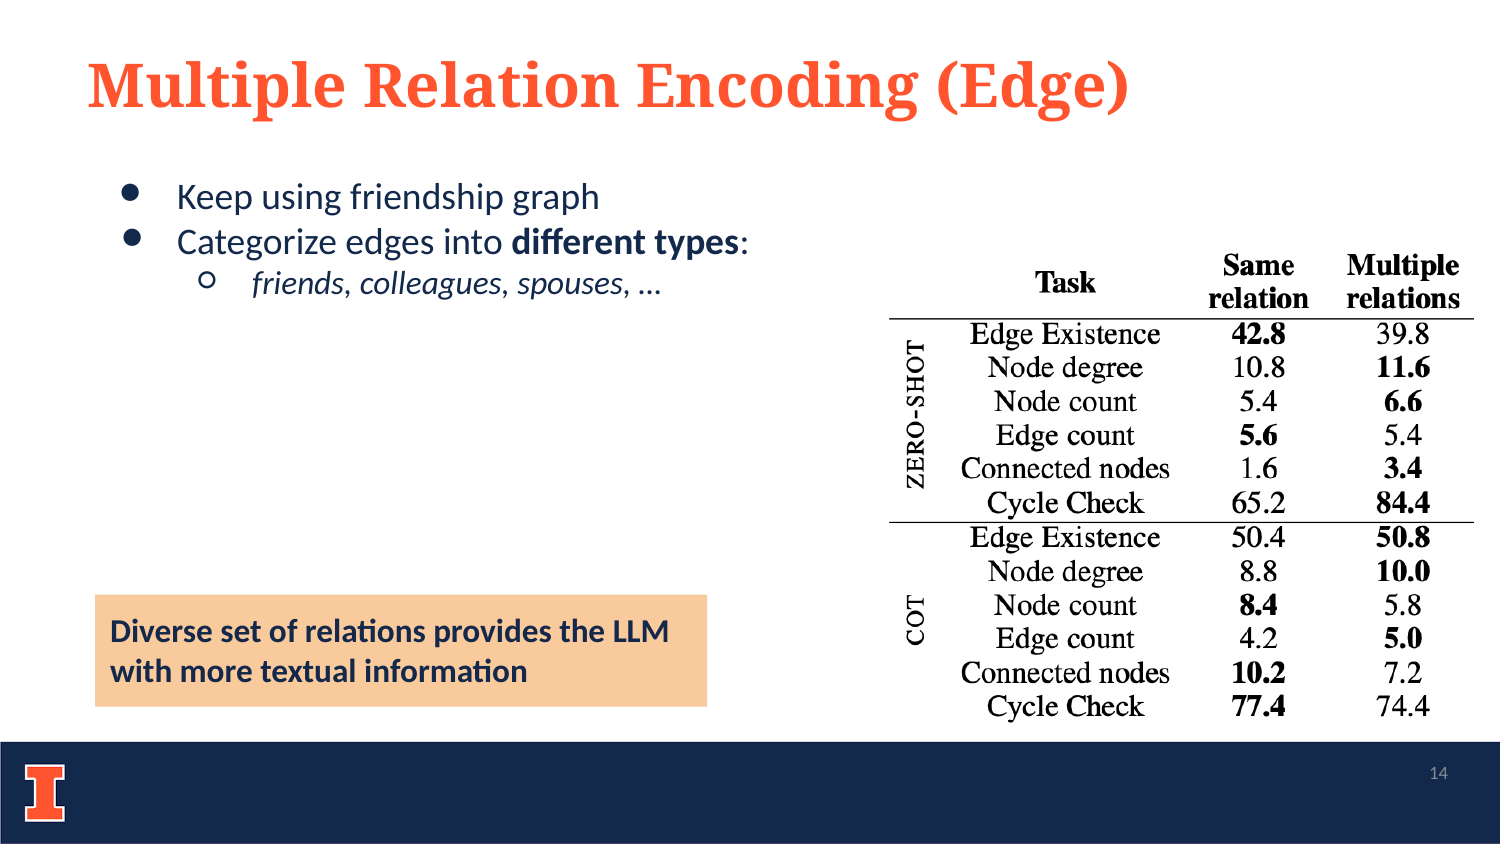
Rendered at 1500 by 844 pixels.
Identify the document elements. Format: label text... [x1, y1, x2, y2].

slide_number ‹#› [1121, 749, 1460, 795]
text_box Diverse set of relations provides the LLM with more textual information [95, 594, 708, 707]
picture [0, 0, 1500, 844]
text_box Keep using friendship graph Categorize edges into different types: friends, colleagues, spouses, … [87, 156, 1250, 718]
text_box Multiple Relation Encoding (Edge) [72, 32, 1428, 145]
